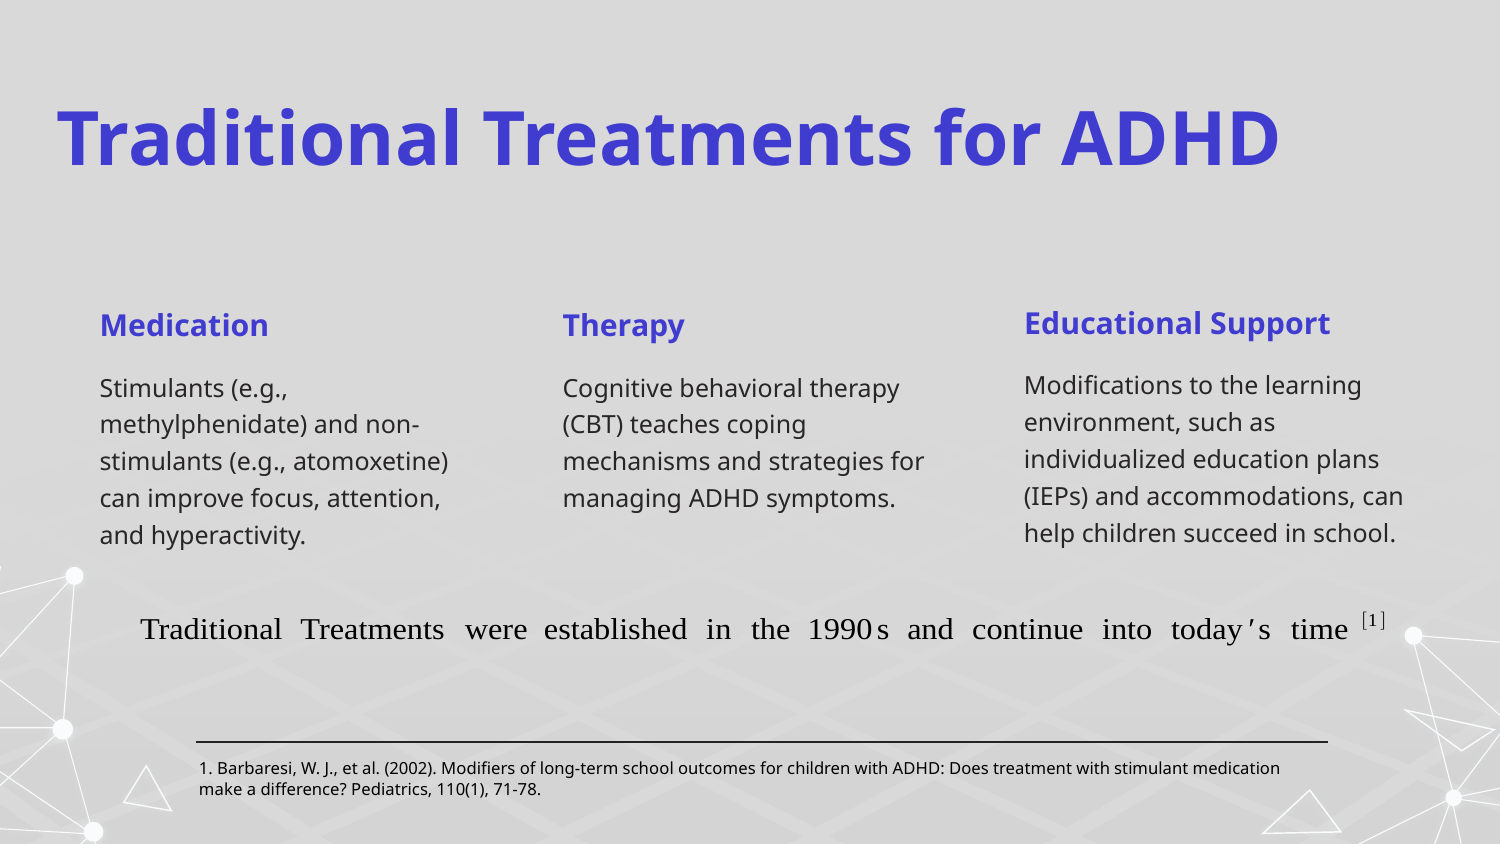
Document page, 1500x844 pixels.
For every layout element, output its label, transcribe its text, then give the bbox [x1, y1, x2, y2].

text_box Cognitive behavioral therapy (CBT) teaches coping mechanisms and strategies for managing ADHD symptoms. [547, 357, 957, 506]
text_box Medication [84, 296, 388, 335]
text_box Traditional Treatments for ADHD [41, 97, 1410, 174]
text_box Modifications to the learning environment, such as individualized education plans (IEPs) and accommodations, can help children succeed in school. [1009, 355, 1422, 534]
text_box 1. Barbaresi, W. J., et al. (2002). Modifiers of long-term school outcomes for children with ADHD: Does treatment with stimulant medication make a difference? Pediatrics, 110(1), 71-78. [184, 751, 1328, 806]
text_box Therapy [547, 296, 851, 335]
text_box Educational Support [1009, 296, 1302, 334]
text_box Stimulants (e.g., methylphenidate) and non-stimulants (e.g., atomoxetine) can improve focus, attention, and hyperactivity. [84, 357, 494, 506]
